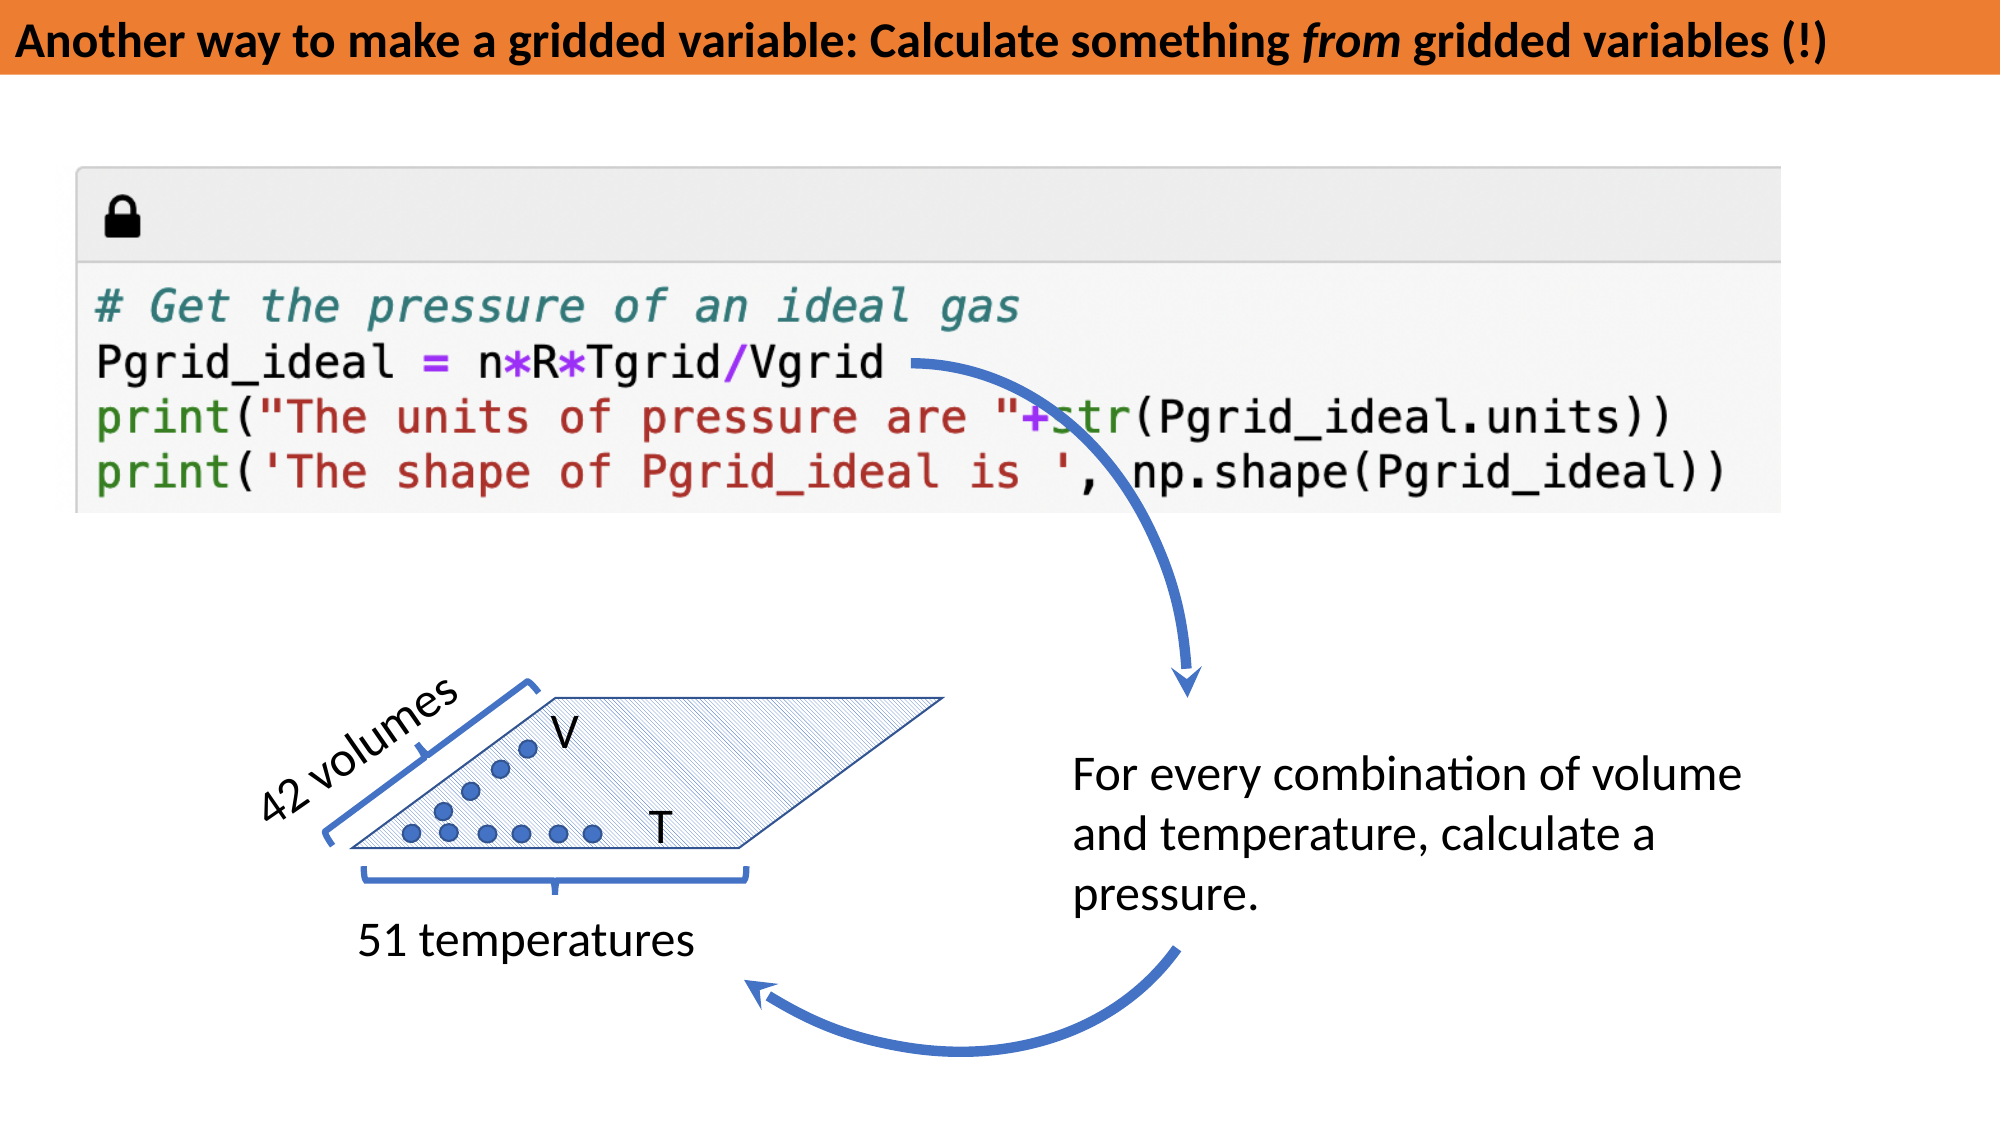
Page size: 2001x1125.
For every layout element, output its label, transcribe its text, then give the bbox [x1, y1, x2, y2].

text_box [744, 781, 1178, 1053]
picture [55, 165, 1781, 513]
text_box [201, 612, 943, 976]
text_box [910, 513, 1194, 698]
text_box For every combination of volume and temperature, calculate a pressure. [1057, 732, 1763, 928]
text_box Another way to make a gridded variable: Calculate something from gridded variables (!) [0, 0, 2000, 75]
